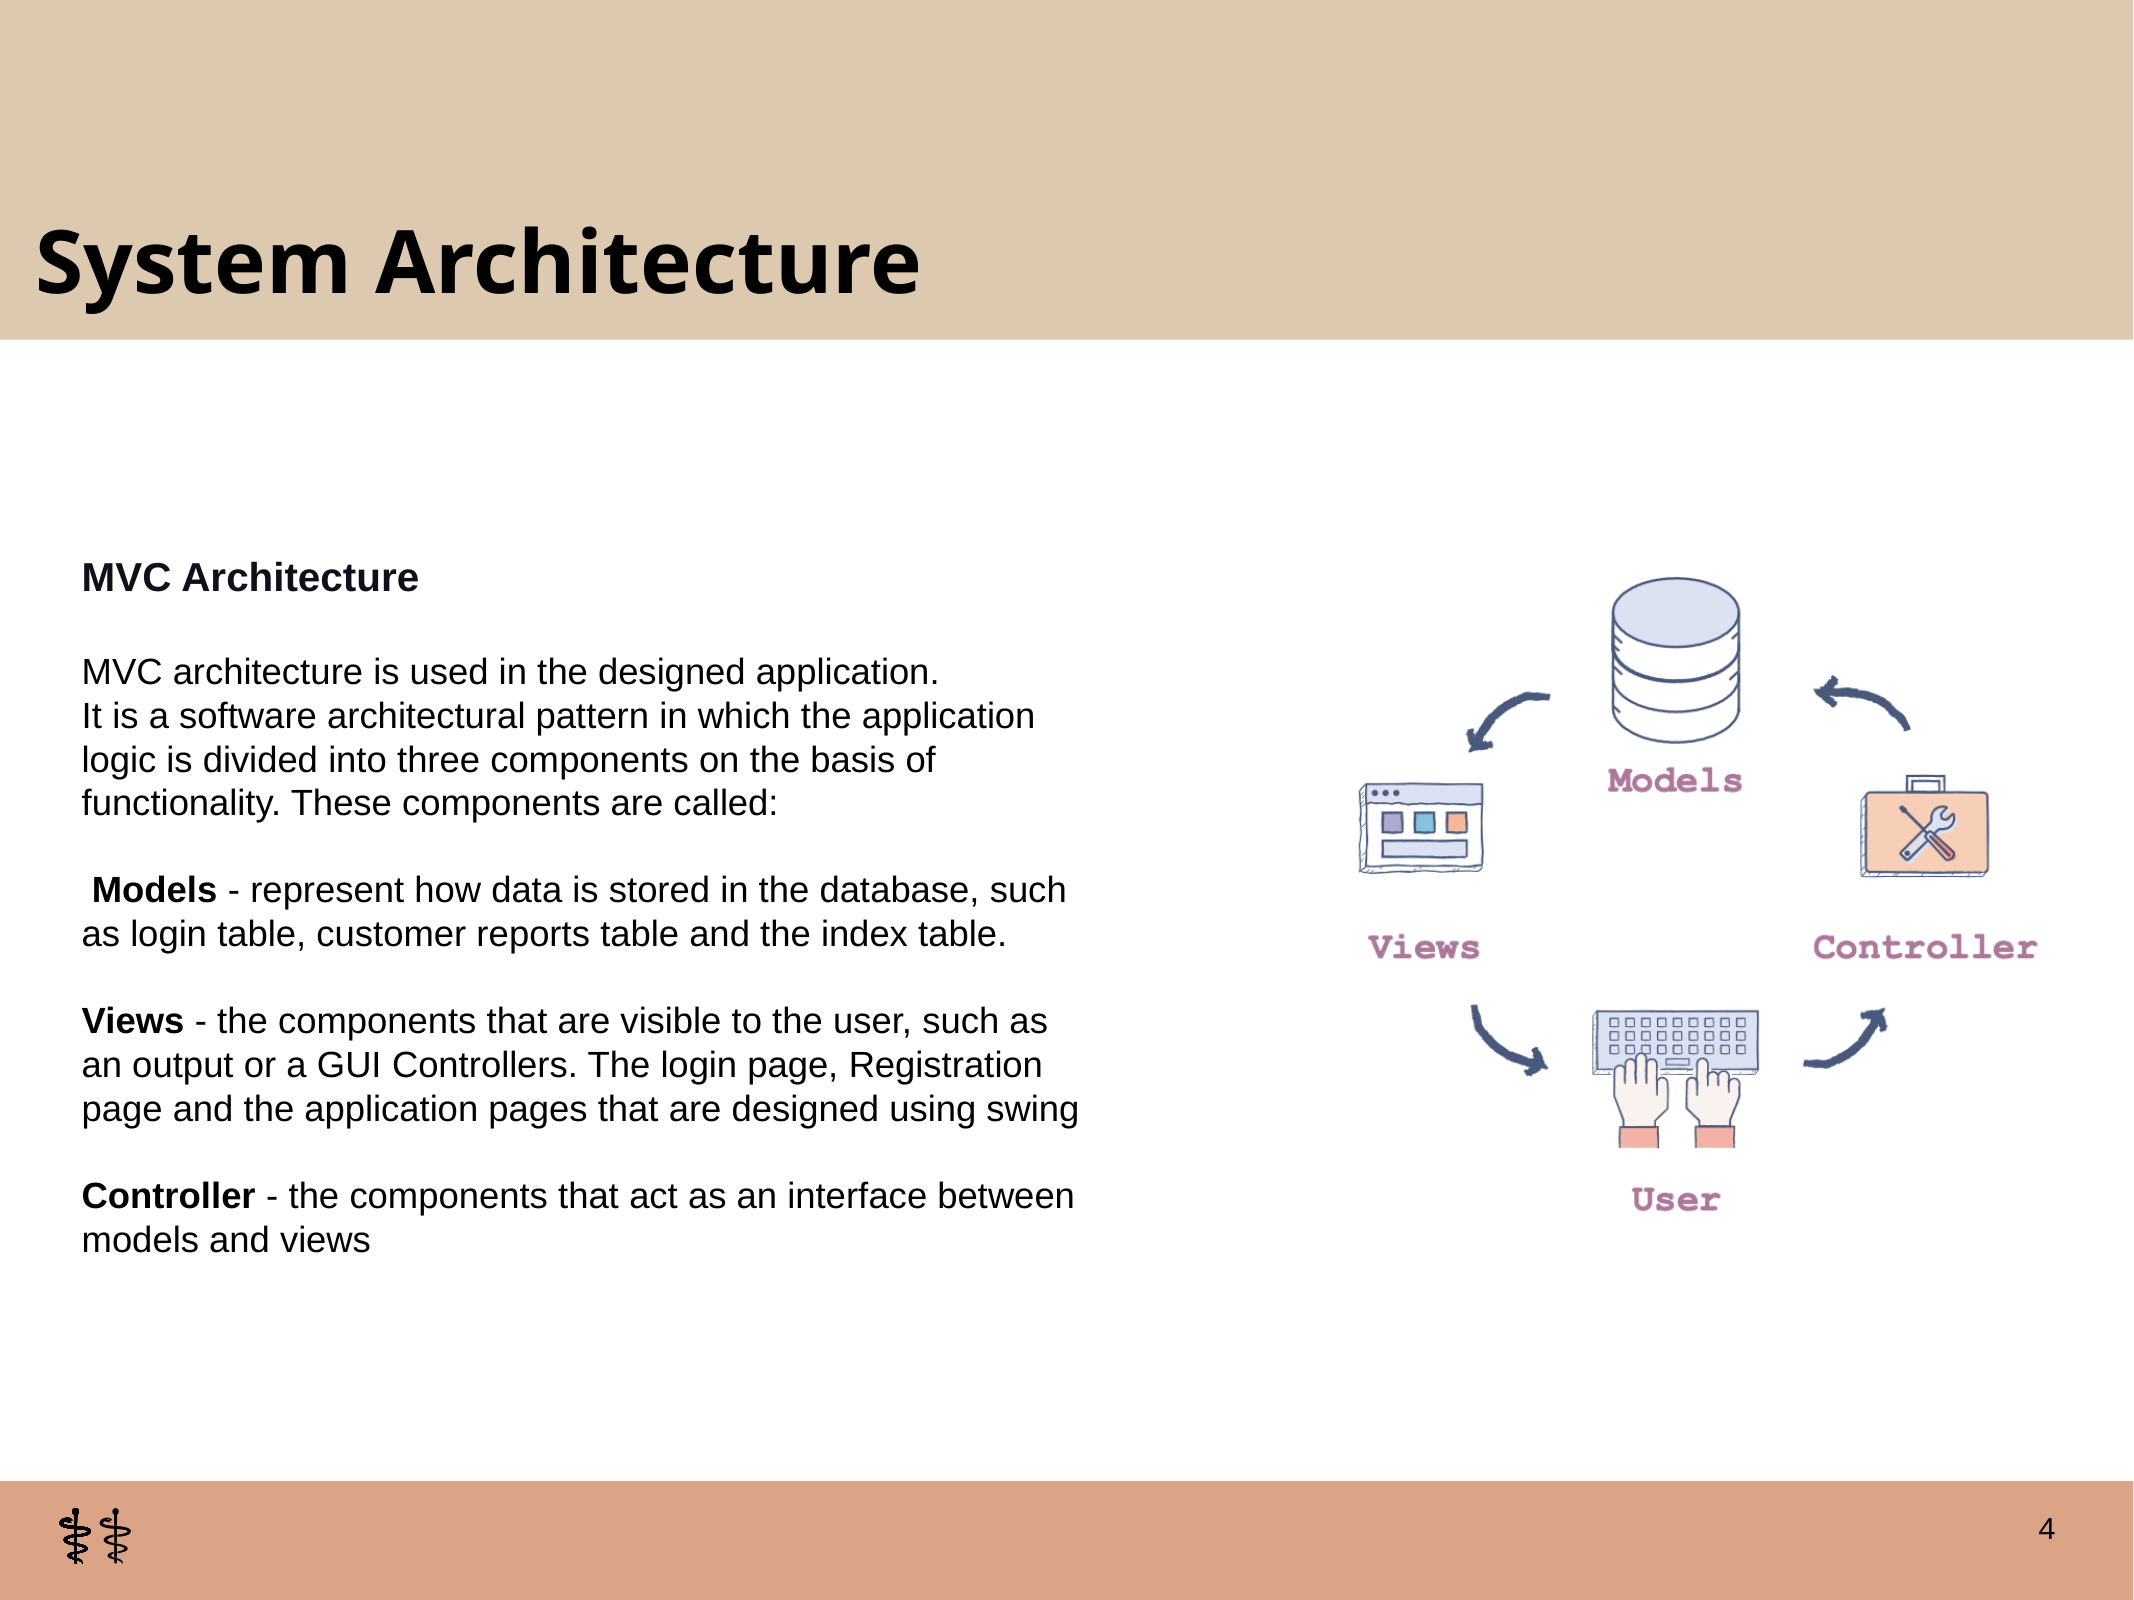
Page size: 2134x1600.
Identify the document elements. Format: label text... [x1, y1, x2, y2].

text_box [0, 0, 2134, 340]
picture [1215, 551, 2123, 1274]
list MVC Architecture MVC architecture is used in the designed application. It is a software architectural pattern in which the application logic is divided into three components on the basis of functionality. These components are called: Models - represent how data is stored in the database, such as login table, customer reports table and the index table. Views - the components that are visible to the user, such as an output or a GUI Controllers. The login page, Registration page and the application pages that are designed using swing Controller - the components that act as an interface between models and views [72, 542, 1094, 1283]
text_box [0, 1481, 2134, 1600]
slide_number 4 [2028, 1508, 2065, 1559]
text_box 👨🏼‍⚕️ [46, 1480, 145, 1587]
title System Architecture [26, 89, 1974, 320]
